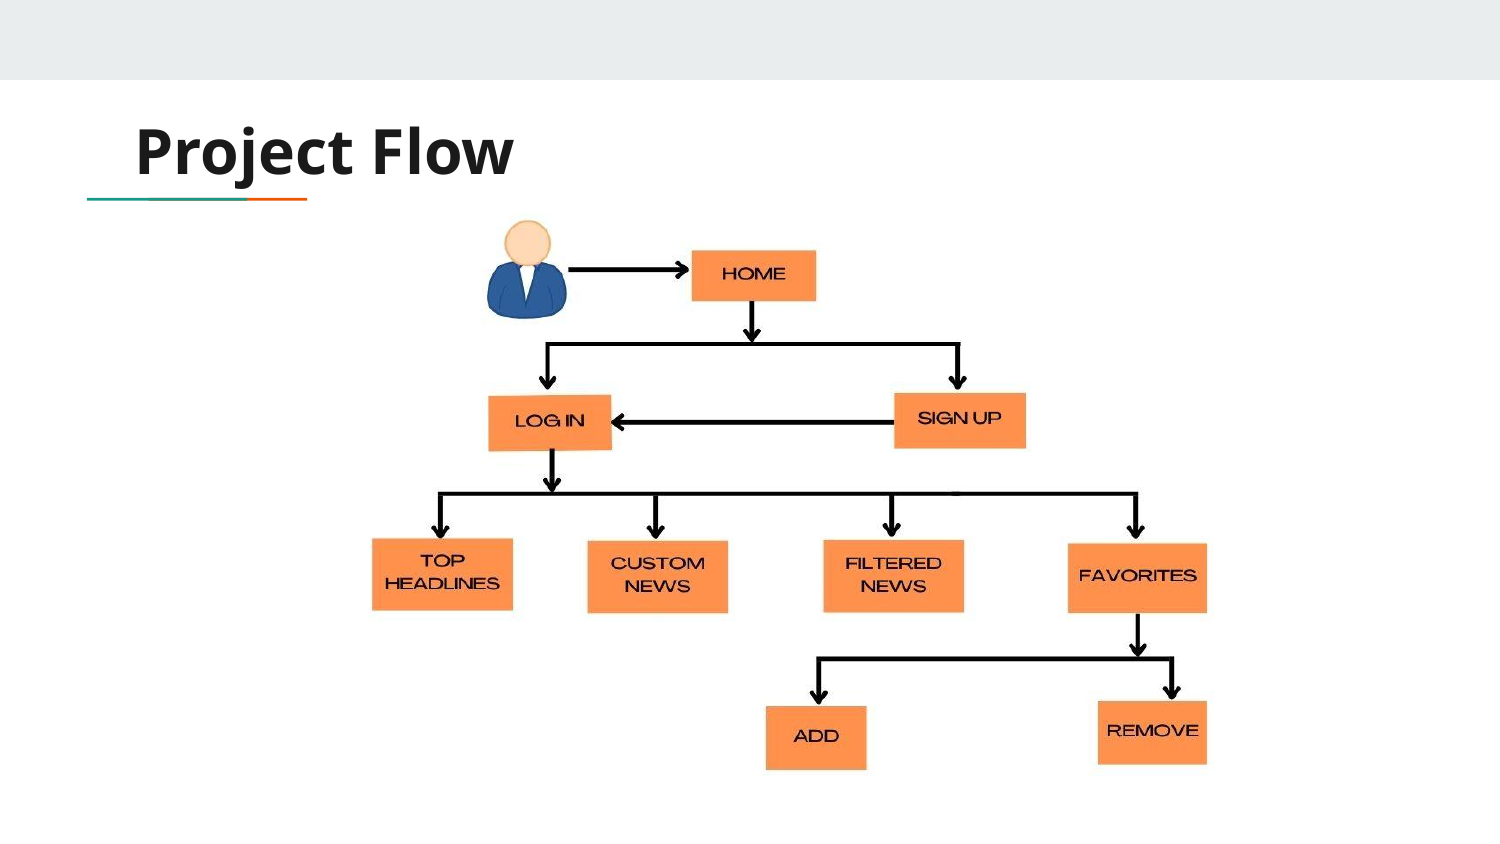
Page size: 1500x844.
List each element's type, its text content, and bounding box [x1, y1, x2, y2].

picture [326, 184, 1228, 844]
title Project Flow [119, 97, 1381, 185]
